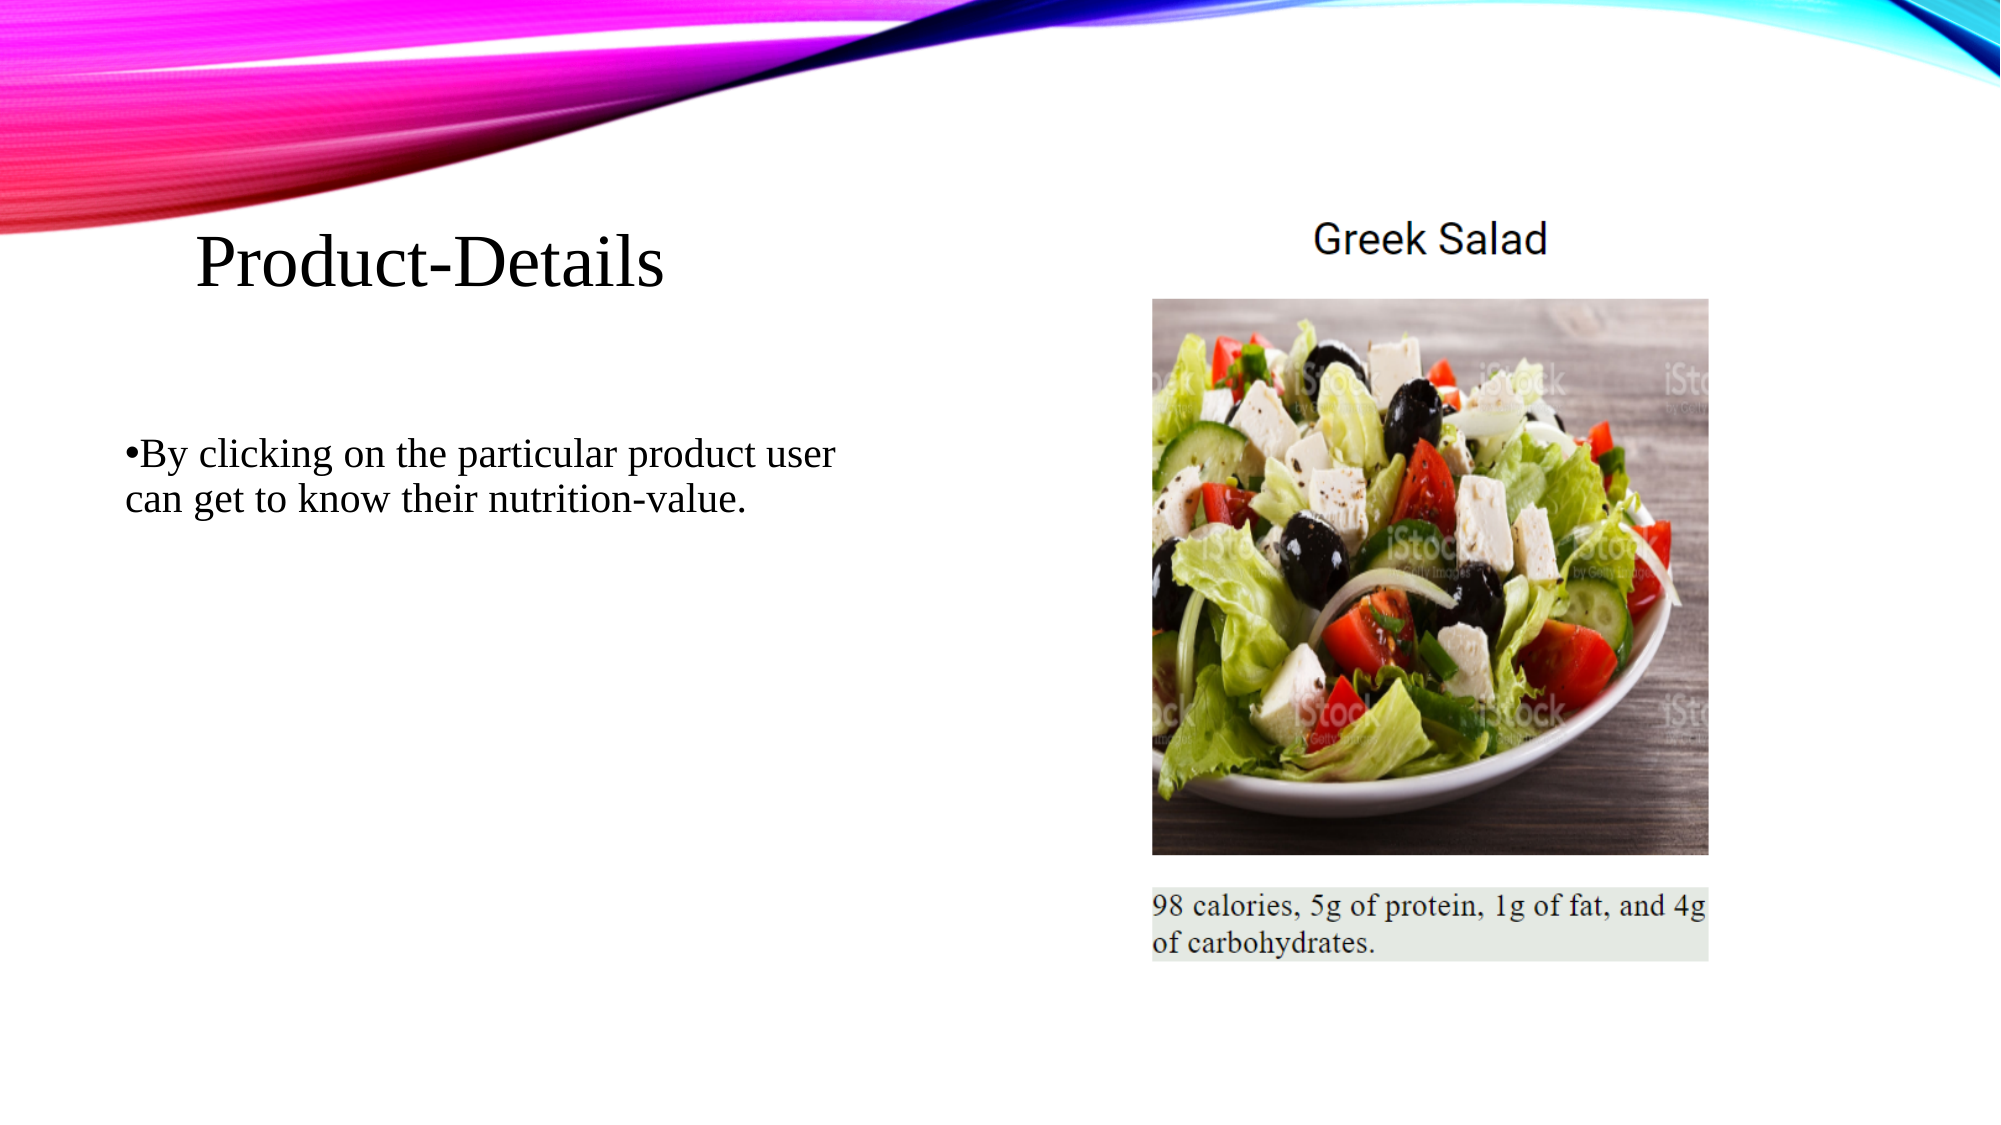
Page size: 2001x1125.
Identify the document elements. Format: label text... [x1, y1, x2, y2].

picture [1890, 0, 2000, 75]
text_box By clicking on the particular product user can get to know their nutrition-value. [110, 424, 890, 1083]
picture [1910, 0, 2000, 45]
picture [0, 0, 2000, 976]
text_box Product-Details [180, 204, 704, 310]
